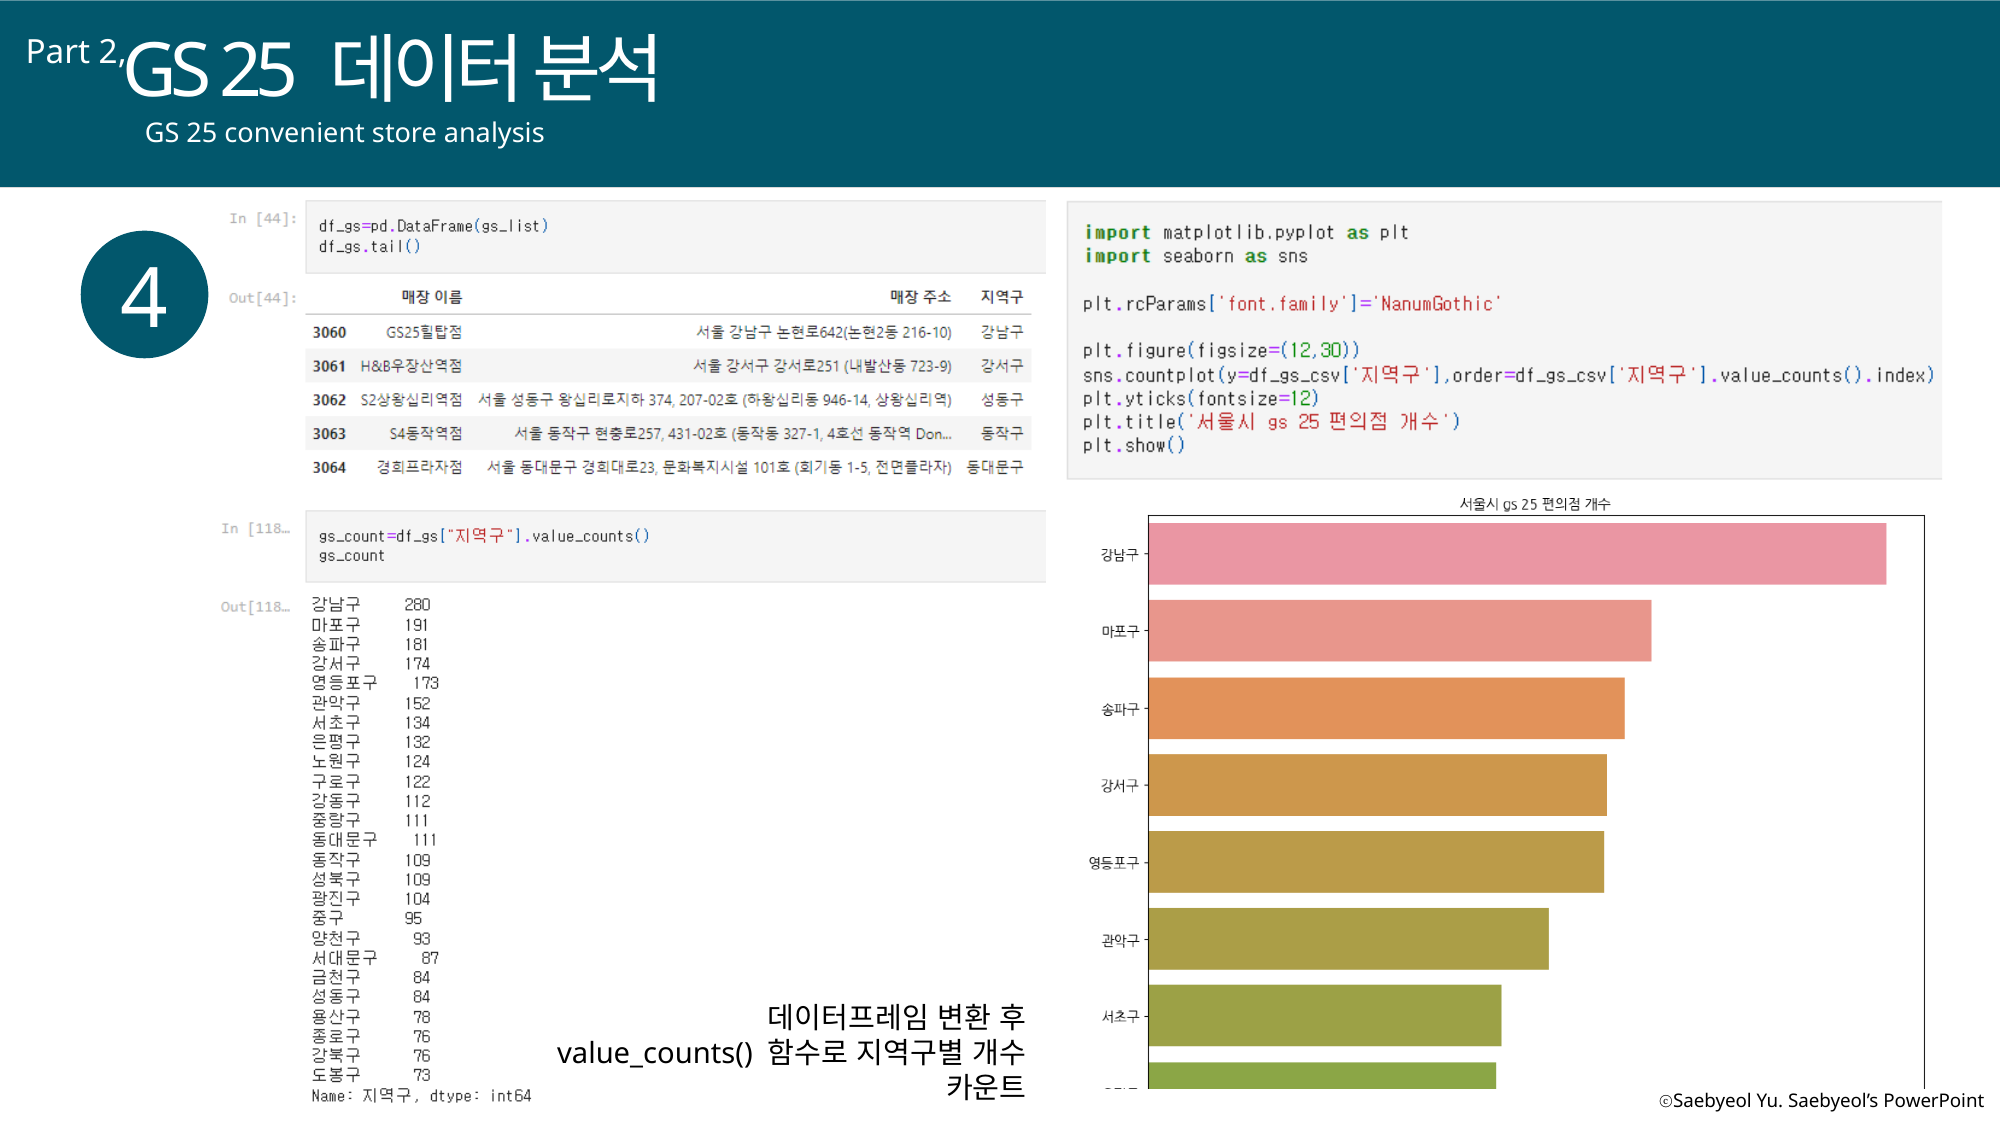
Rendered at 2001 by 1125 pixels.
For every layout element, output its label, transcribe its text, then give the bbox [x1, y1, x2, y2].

picture [185, 188, 1963, 1116]
text_box 4 [79, 229, 185, 360]
text_box GS 25 데이터 분석 [107, 13, 680, 119]
text_box Part 2, [10, 22, 151, 78]
text_box [0, 0, 2000, 187]
text_box GS 25 convenient store analysis [130, 108, 560, 156]
